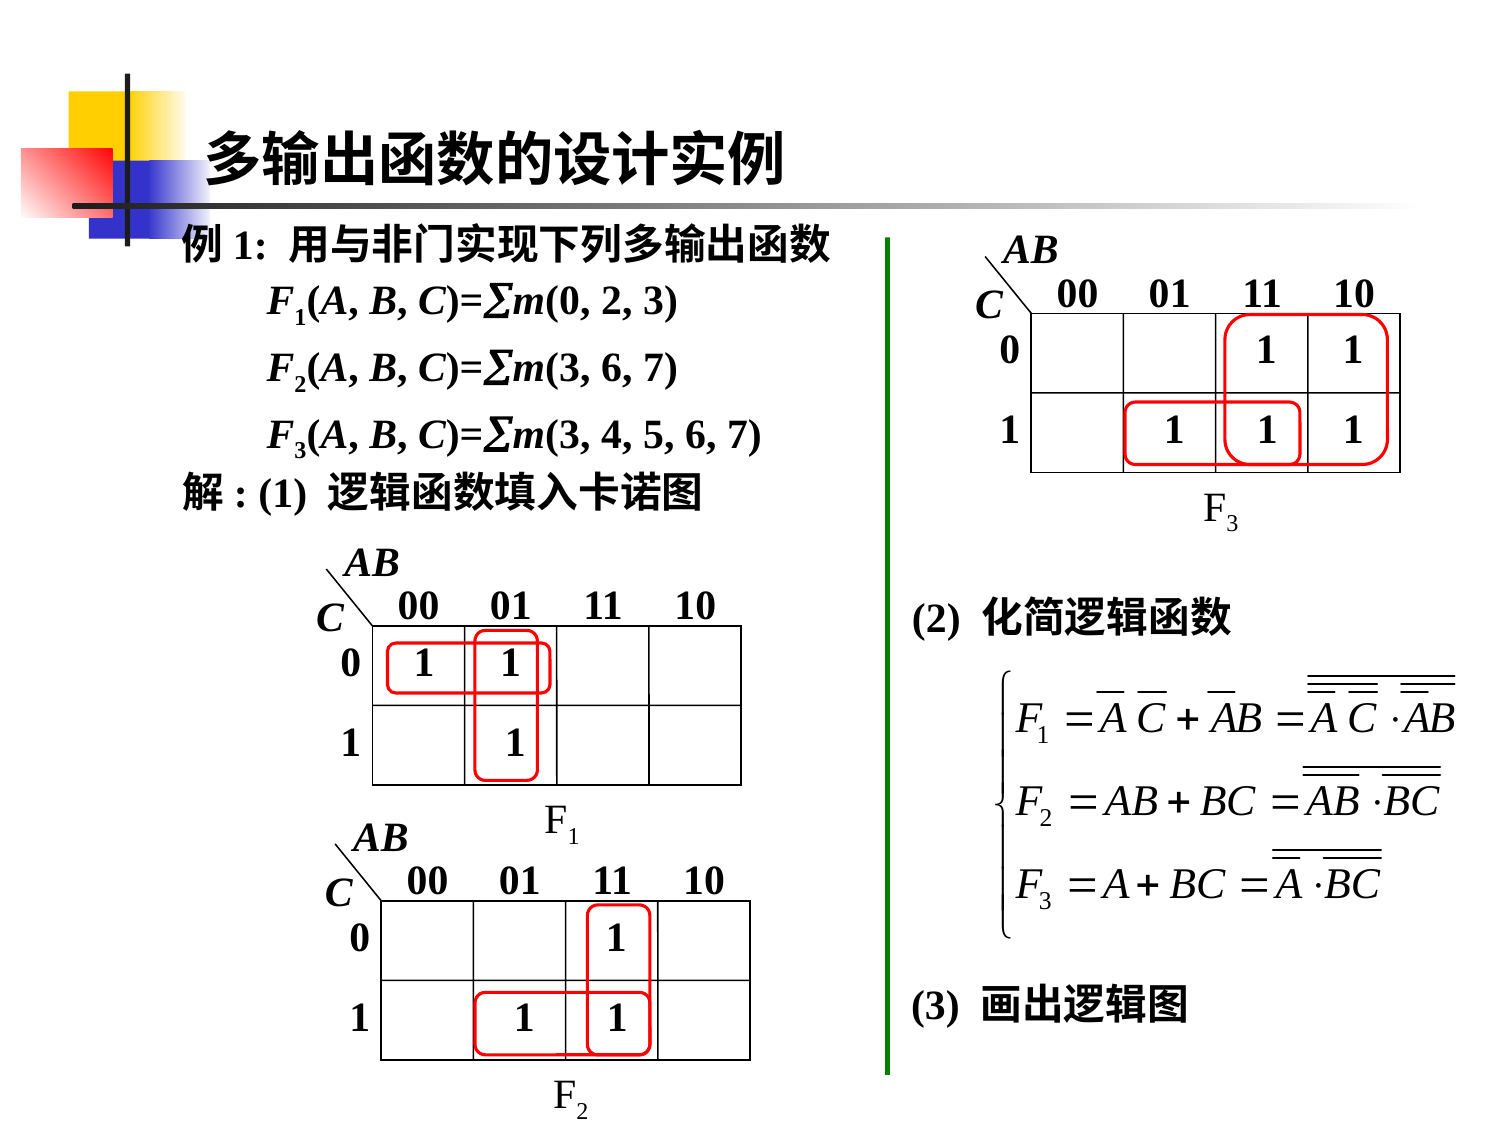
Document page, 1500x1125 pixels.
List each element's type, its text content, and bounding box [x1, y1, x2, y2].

text_box 解: (1) 逻辑函数填入卡诺图 [167, 449, 730, 525]
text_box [474, 904, 650, 1055]
title 多输出函数的设计实例 [188, 12, 1468, 200]
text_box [309, 802, 750, 1125]
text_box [1124, 314, 1388, 465]
text_box 例1: 用与非门实现下列多输出函数 F1(A, B, C)=m(0, 2, 3) F2(A, B, C)=m(3, 6, 7) F3(A, B, C)=m(3, 4, 5, 6, 7) [166, 210, 846, 471]
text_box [985, 662, 1465, 948]
text_box (2) 化简逻辑函数 [897, 574, 1258, 650]
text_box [959, 214, 1400, 538]
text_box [300, 527, 742, 850]
text_box (3) 画出逻辑图 [896, 962, 1216, 1038]
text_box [387, 630, 550, 781]
